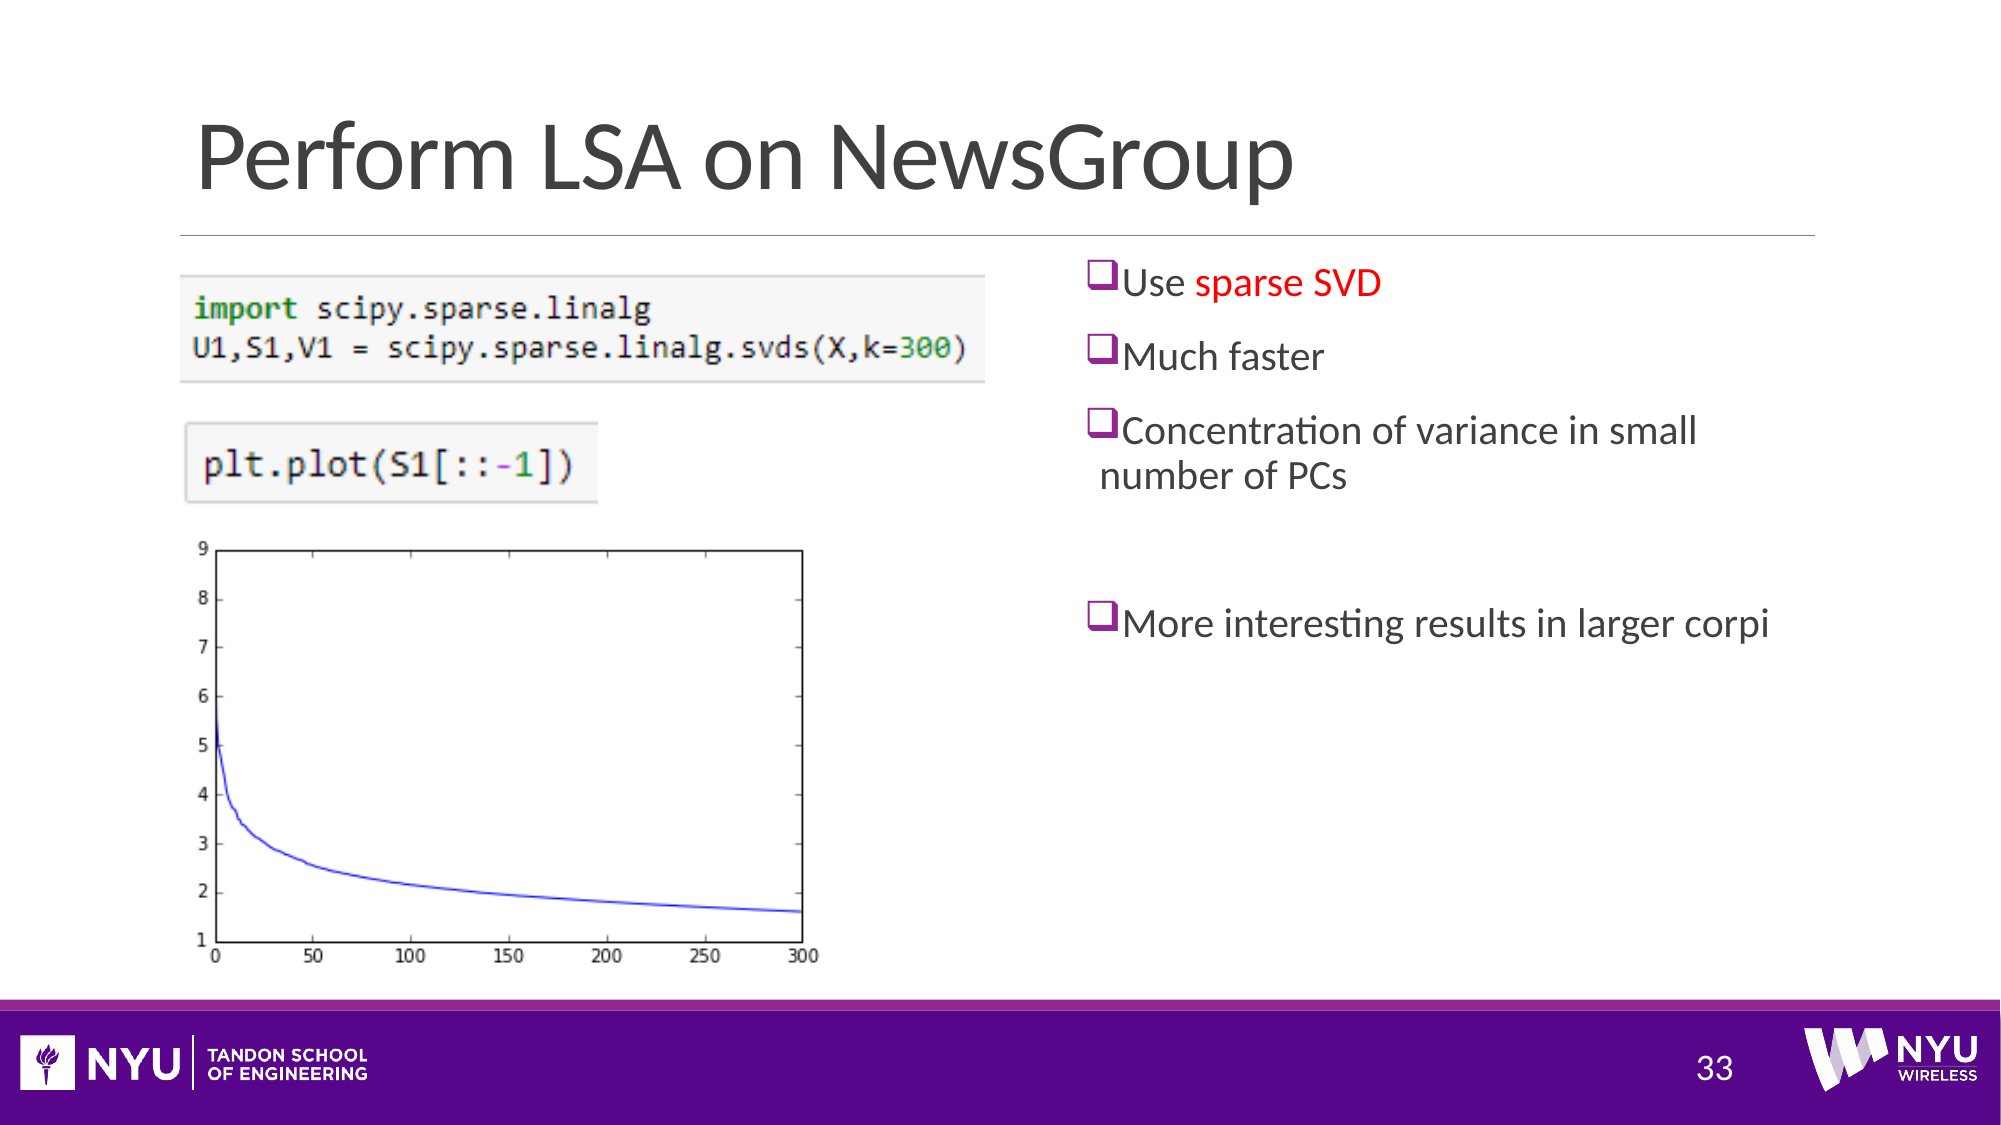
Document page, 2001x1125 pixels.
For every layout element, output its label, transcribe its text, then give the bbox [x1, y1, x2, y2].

title Perform LSA on NewsGroup [180, 47, 1830, 218]
list Use sparse SVD Much faster Concentration of variance in small number of PCs More interesting results in larger corpi [1084, 252, 1830, 963]
picture [179, 270, 985, 396]
slide_number 33 [1533, 1035, 1749, 1096]
picture [176, 419, 852, 985]
